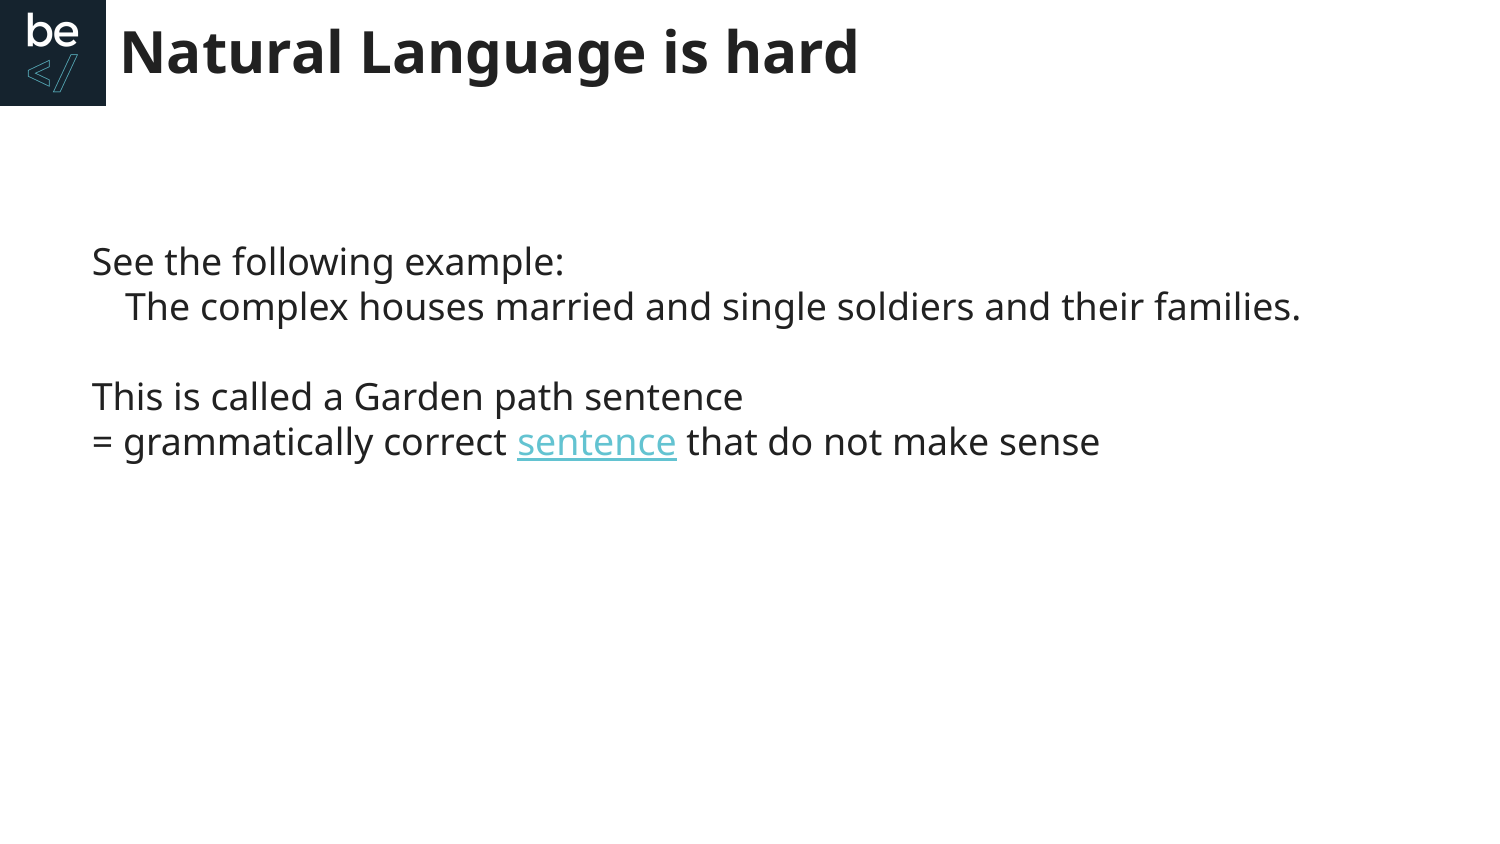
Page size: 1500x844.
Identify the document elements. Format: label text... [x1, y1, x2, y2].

text_box See the following example: The complex houses married and single soldiers and their families. This is called a Garden path sentence = grammatically correct sentence that do not make sense [77, 216, 1351, 736]
text_box Natural Language is hard [105, 0, 1449, 133]
picture [0, 0, 105, 106]
